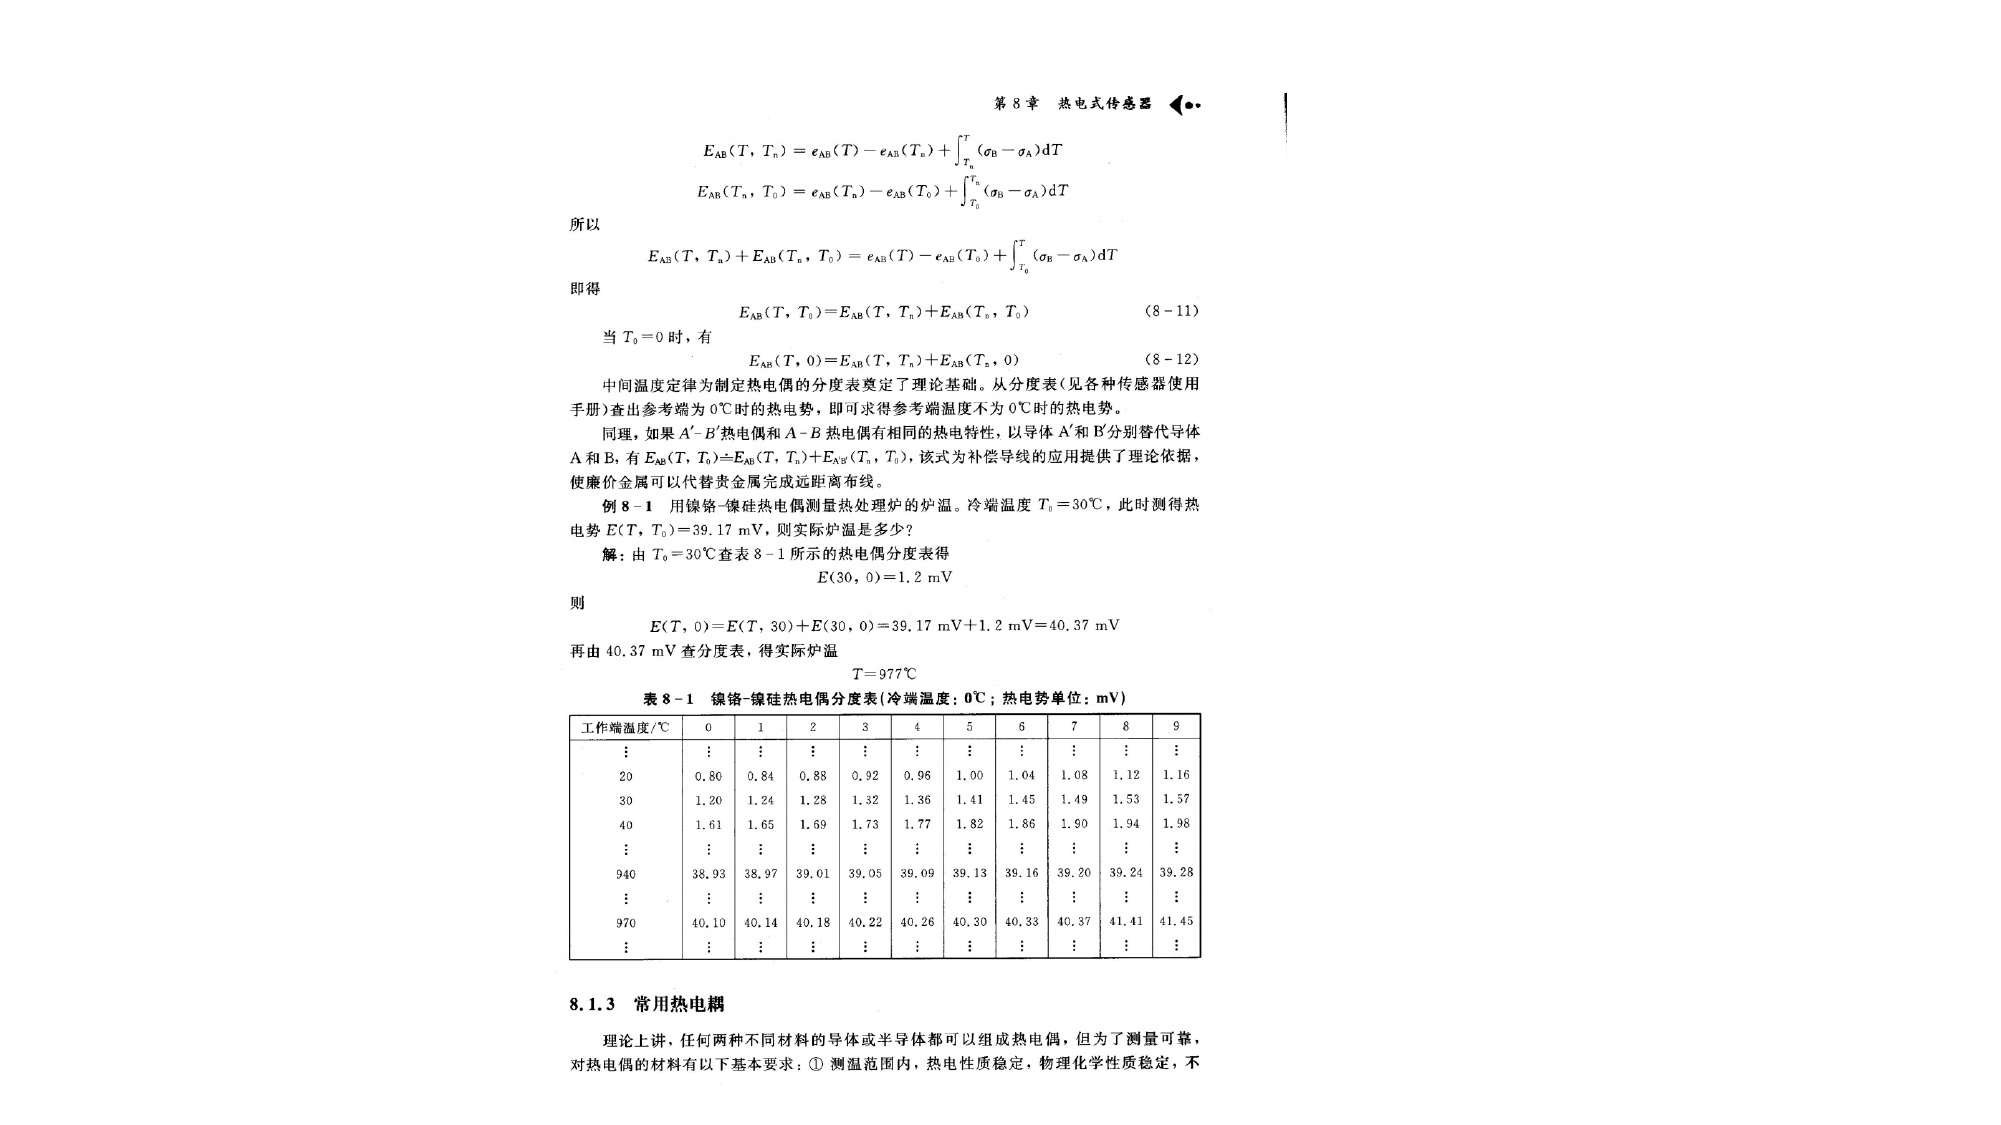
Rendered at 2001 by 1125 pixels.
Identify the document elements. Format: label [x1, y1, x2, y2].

list [554, 92, 1288, 1087]
